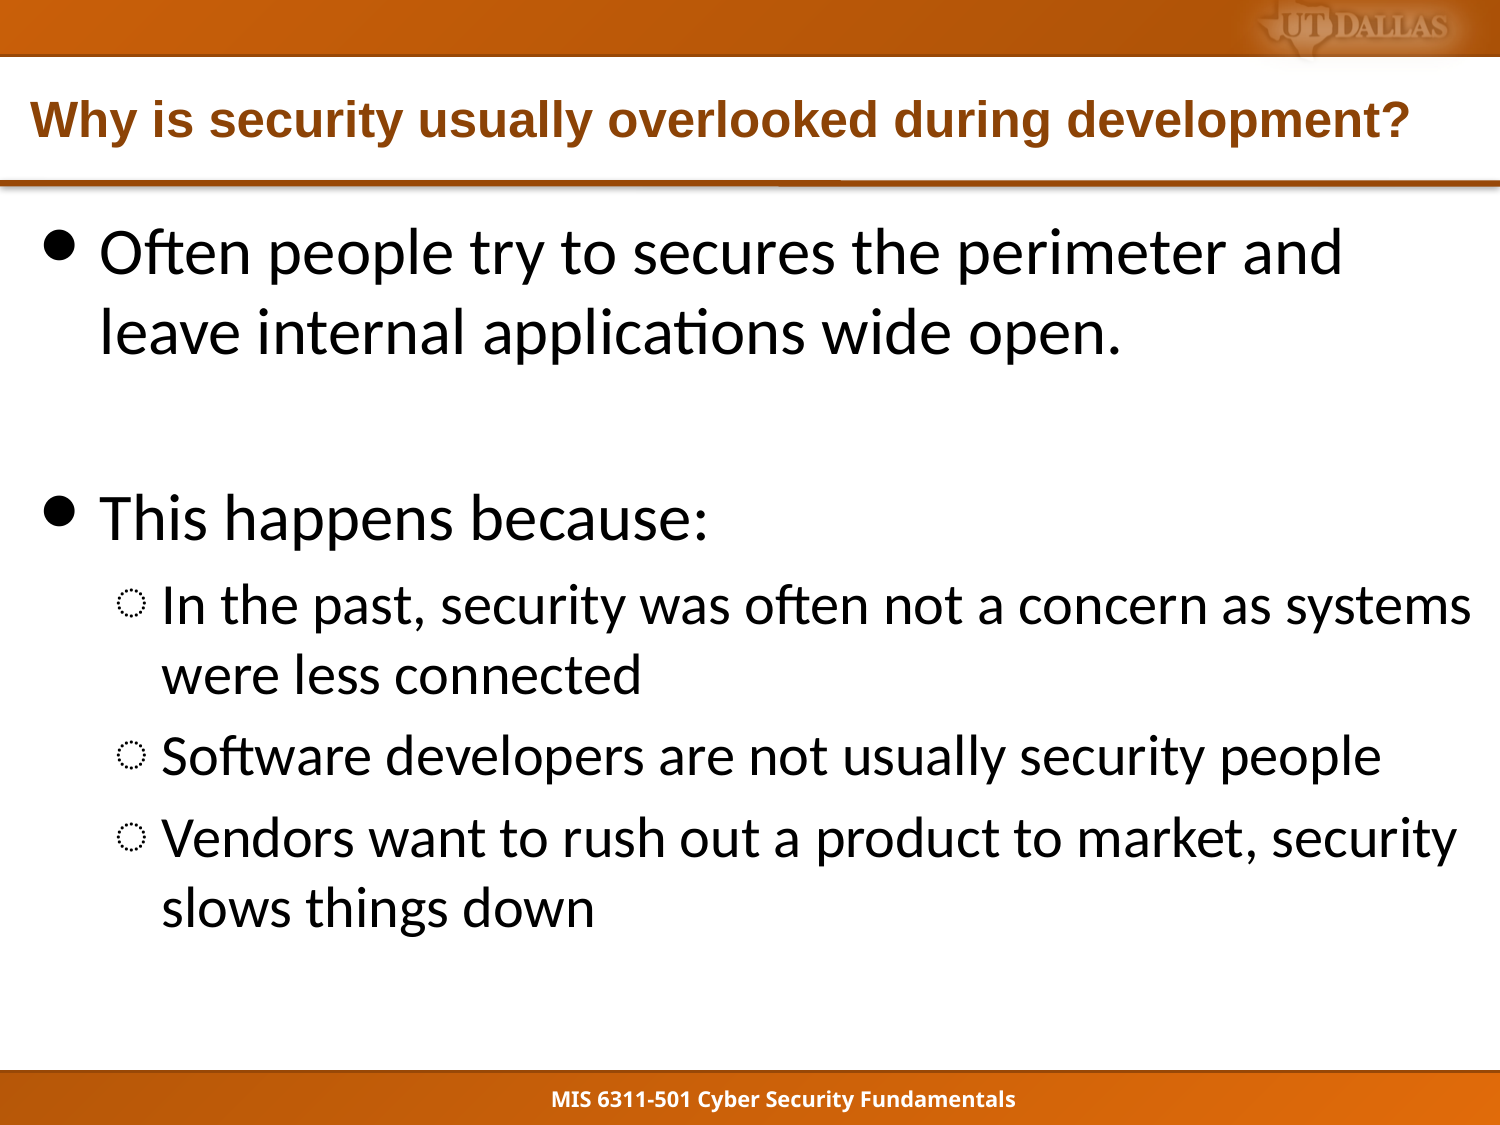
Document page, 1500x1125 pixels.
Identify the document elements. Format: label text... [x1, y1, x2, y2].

title Why is security usually overlooked during development? [0, 64, 1500, 178]
picture [1218, 0, 1500, 64]
list Often people try to secures the perimeter and leave internal applications wide open. This happens because: In the past, security was often not a concern as systems were less connected Software developers are not usually security people Vendors want to rush out a product to market, security slows things down [24, 199, 1500, 1077]
